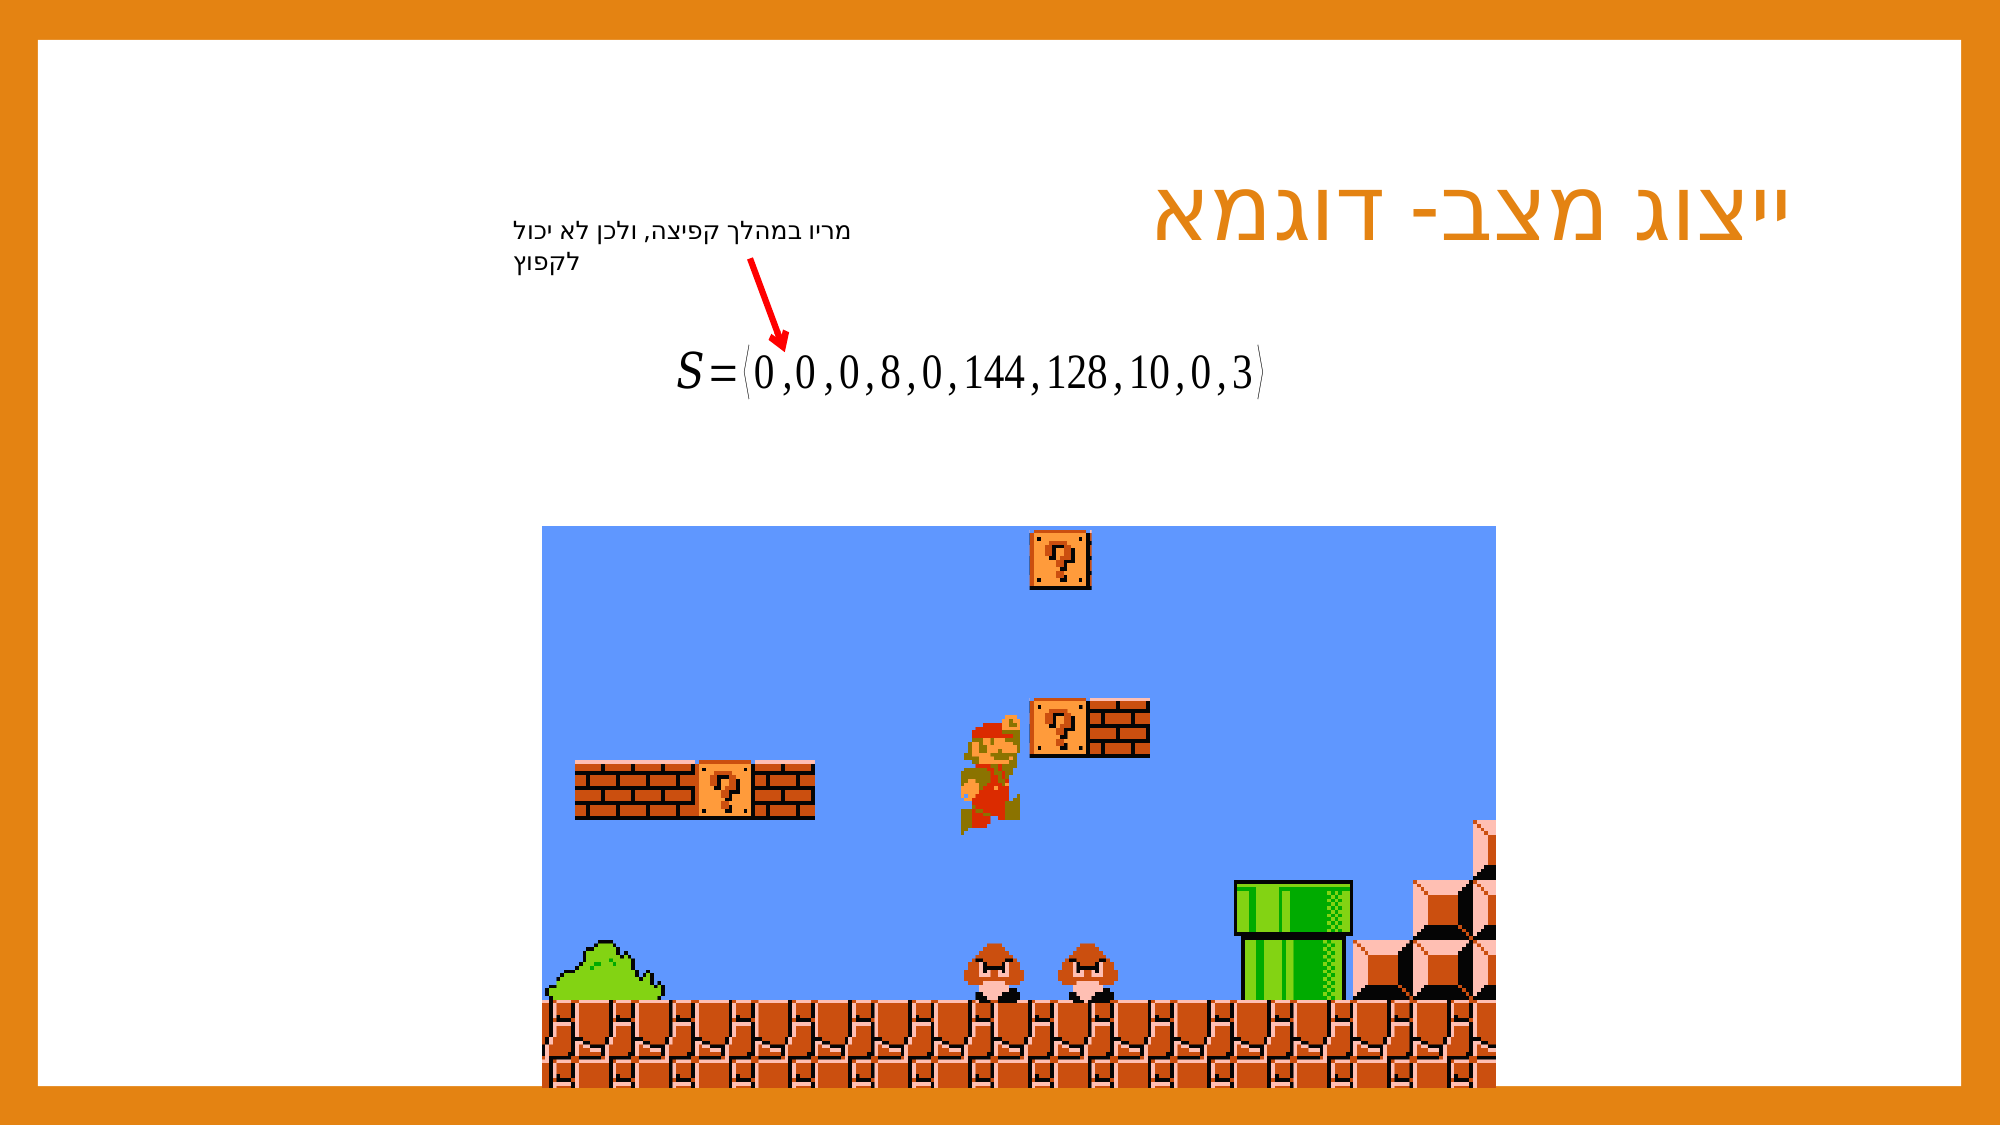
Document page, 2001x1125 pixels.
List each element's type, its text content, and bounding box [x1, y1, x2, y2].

title ייצוג מצב- דוגמא [187, 99, 1808, 323]
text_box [497, 207, 925, 353]
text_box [542, 525, 1497, 1089]
